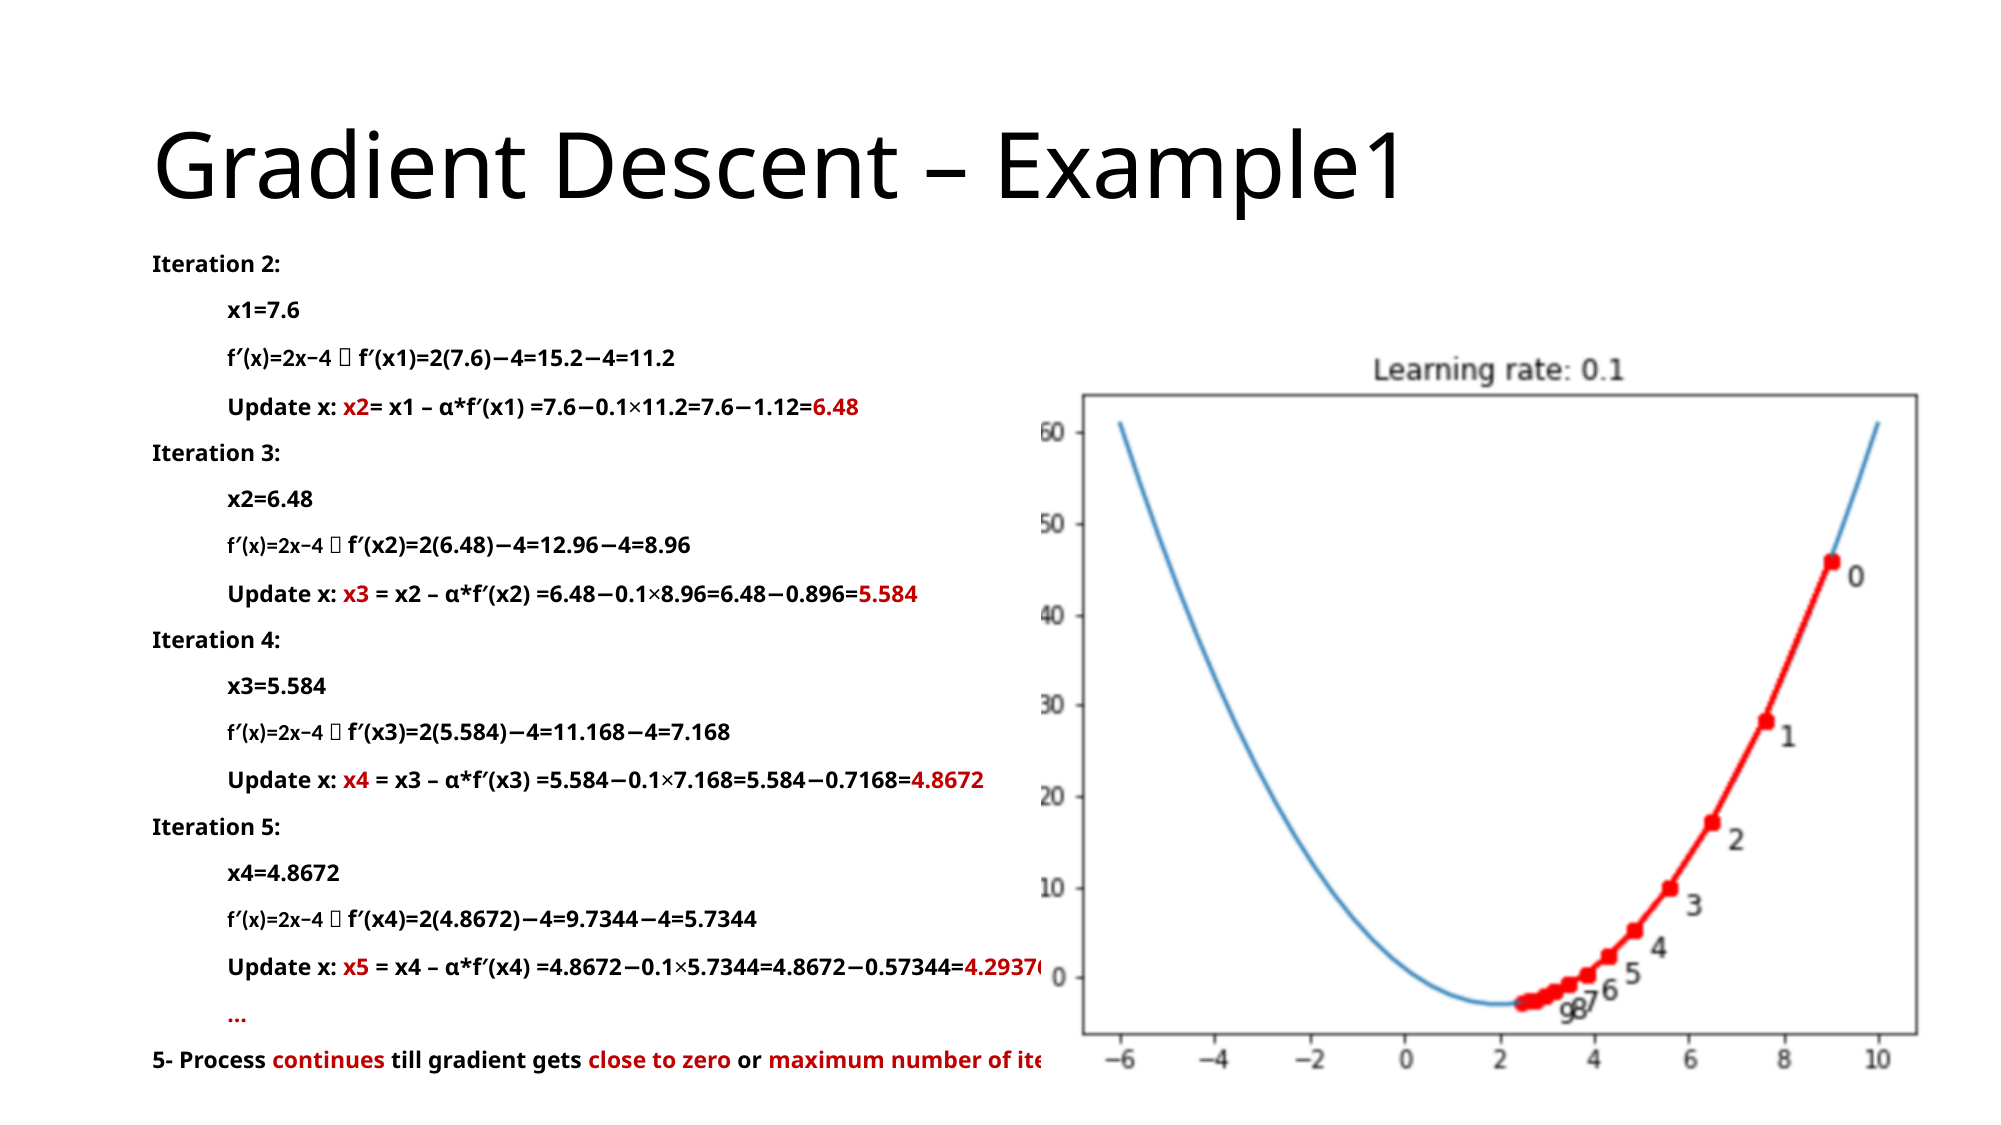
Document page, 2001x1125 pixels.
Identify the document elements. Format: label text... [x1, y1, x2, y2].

picture [1041, 341, 1947, 1085]
title Gradient Descent – Example1 [137, 59, 1863, 239]
list Iteration 2: x1=7.6 f′(x)=2x−4  f′(x1)=2(7.6)−4=15.2−4=11.2 Update x: x2= x1 – α*f′(x1) =7.6−0.1×11.2=7.6−1.12=6.48 Iteration 3: x2=6.48 f′(x)=2x−4  f′(x2)=2(6.48)−4=12.96−4=8.96 Update x: x3 = x2 – α*f′(x2) =6.48−0.1×8.96=6.48−0.896=5.584 Iteration 4: x3=5.584 f′(x)=2x−4  f′(x3)=2(5.584)−4=11.168−4=7.168 Update x: x4 = x3 – α*f′(x3) =5.584−0.1×7.168=5.584−0.7168=4.8672 Iteration 5: x4=4.8672 f′(x)=2x−4  f′(x4)=2(4.8672)−4=9.7344−4=5.7344 Update x: x5 = x4 – α*f′(x4) =4.8672−0.1×5.7344=4.8672−0.57344=4.29376 … 5- Process continues till gradient gets close to zero or maximum number of iterations [137, 239, 1863, 1106]
